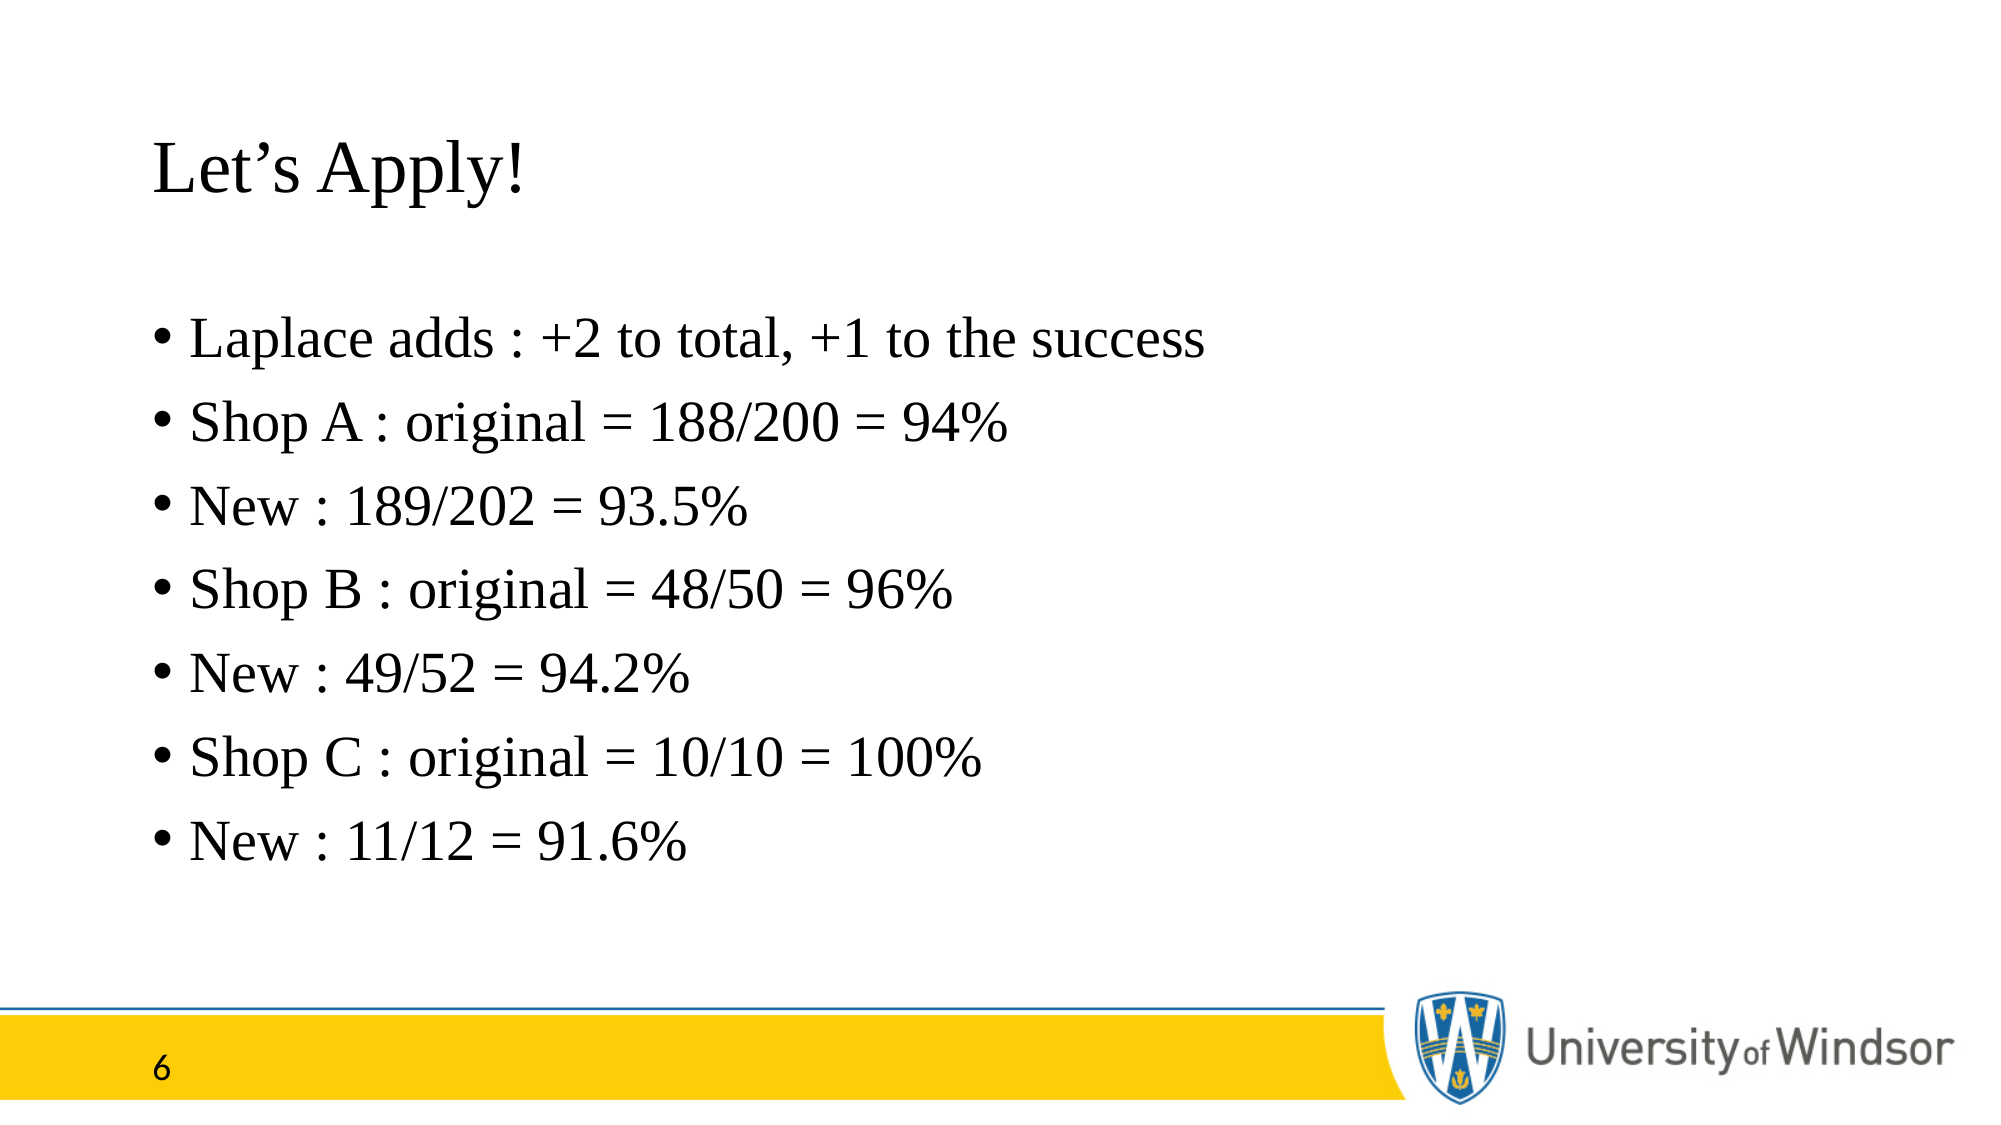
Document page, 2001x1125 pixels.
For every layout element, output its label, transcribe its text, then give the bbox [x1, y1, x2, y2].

slide_number 6 [137, 1035, 588, 1096]
title Let’s Apply! [137, 59, 1863, 278]
picture [0, 974, 2000, 1125]
list Laplace adds : +2 to total, +1 to the success Shop A : original = 188/200 = 94% New : 189/202 = 93.5% Shop B : original = 48/50 = 96% New : 49/52 = 94.2% Shop C : original = 10/10 = 100% New : 11/12 = 91.6% [137, 299, 1863, 1014]
